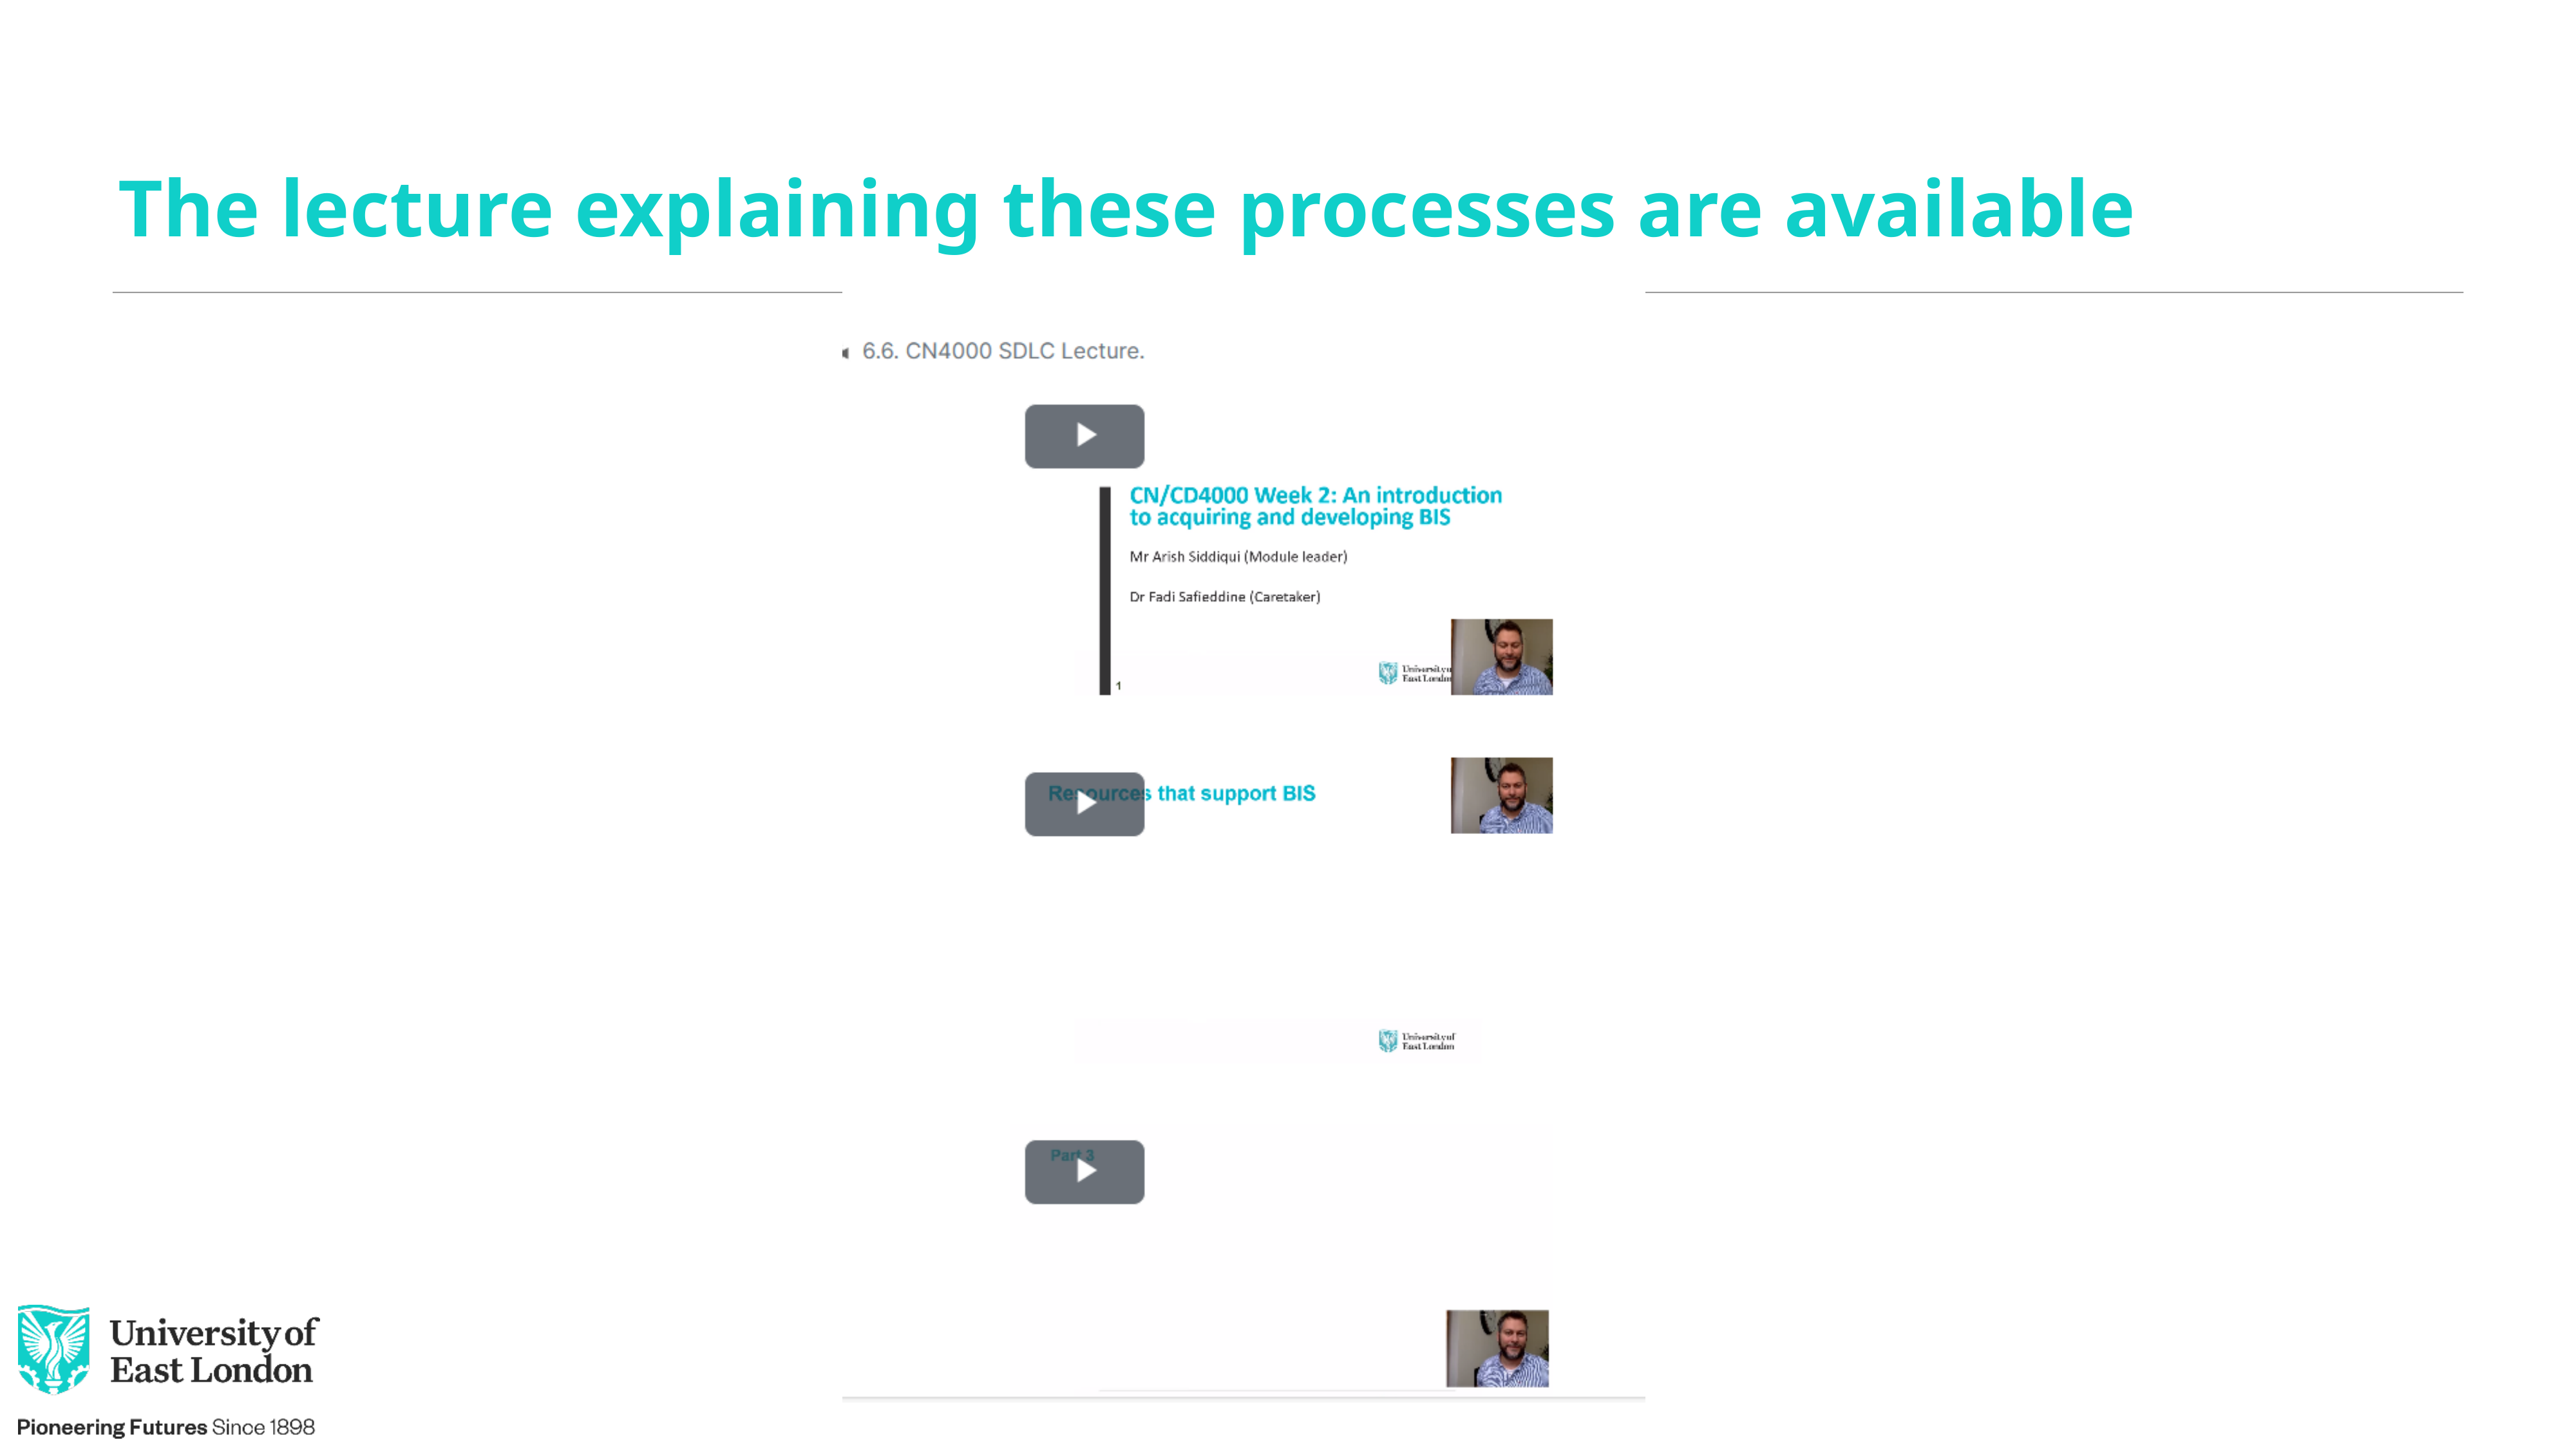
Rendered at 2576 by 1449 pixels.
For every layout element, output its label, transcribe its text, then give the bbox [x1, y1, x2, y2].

title The lecture explaining these processes are available [112, 49, 2463, 258]
picture [842, 278, 1646, 1416]
picture [18, 1305, 320, 1439]
